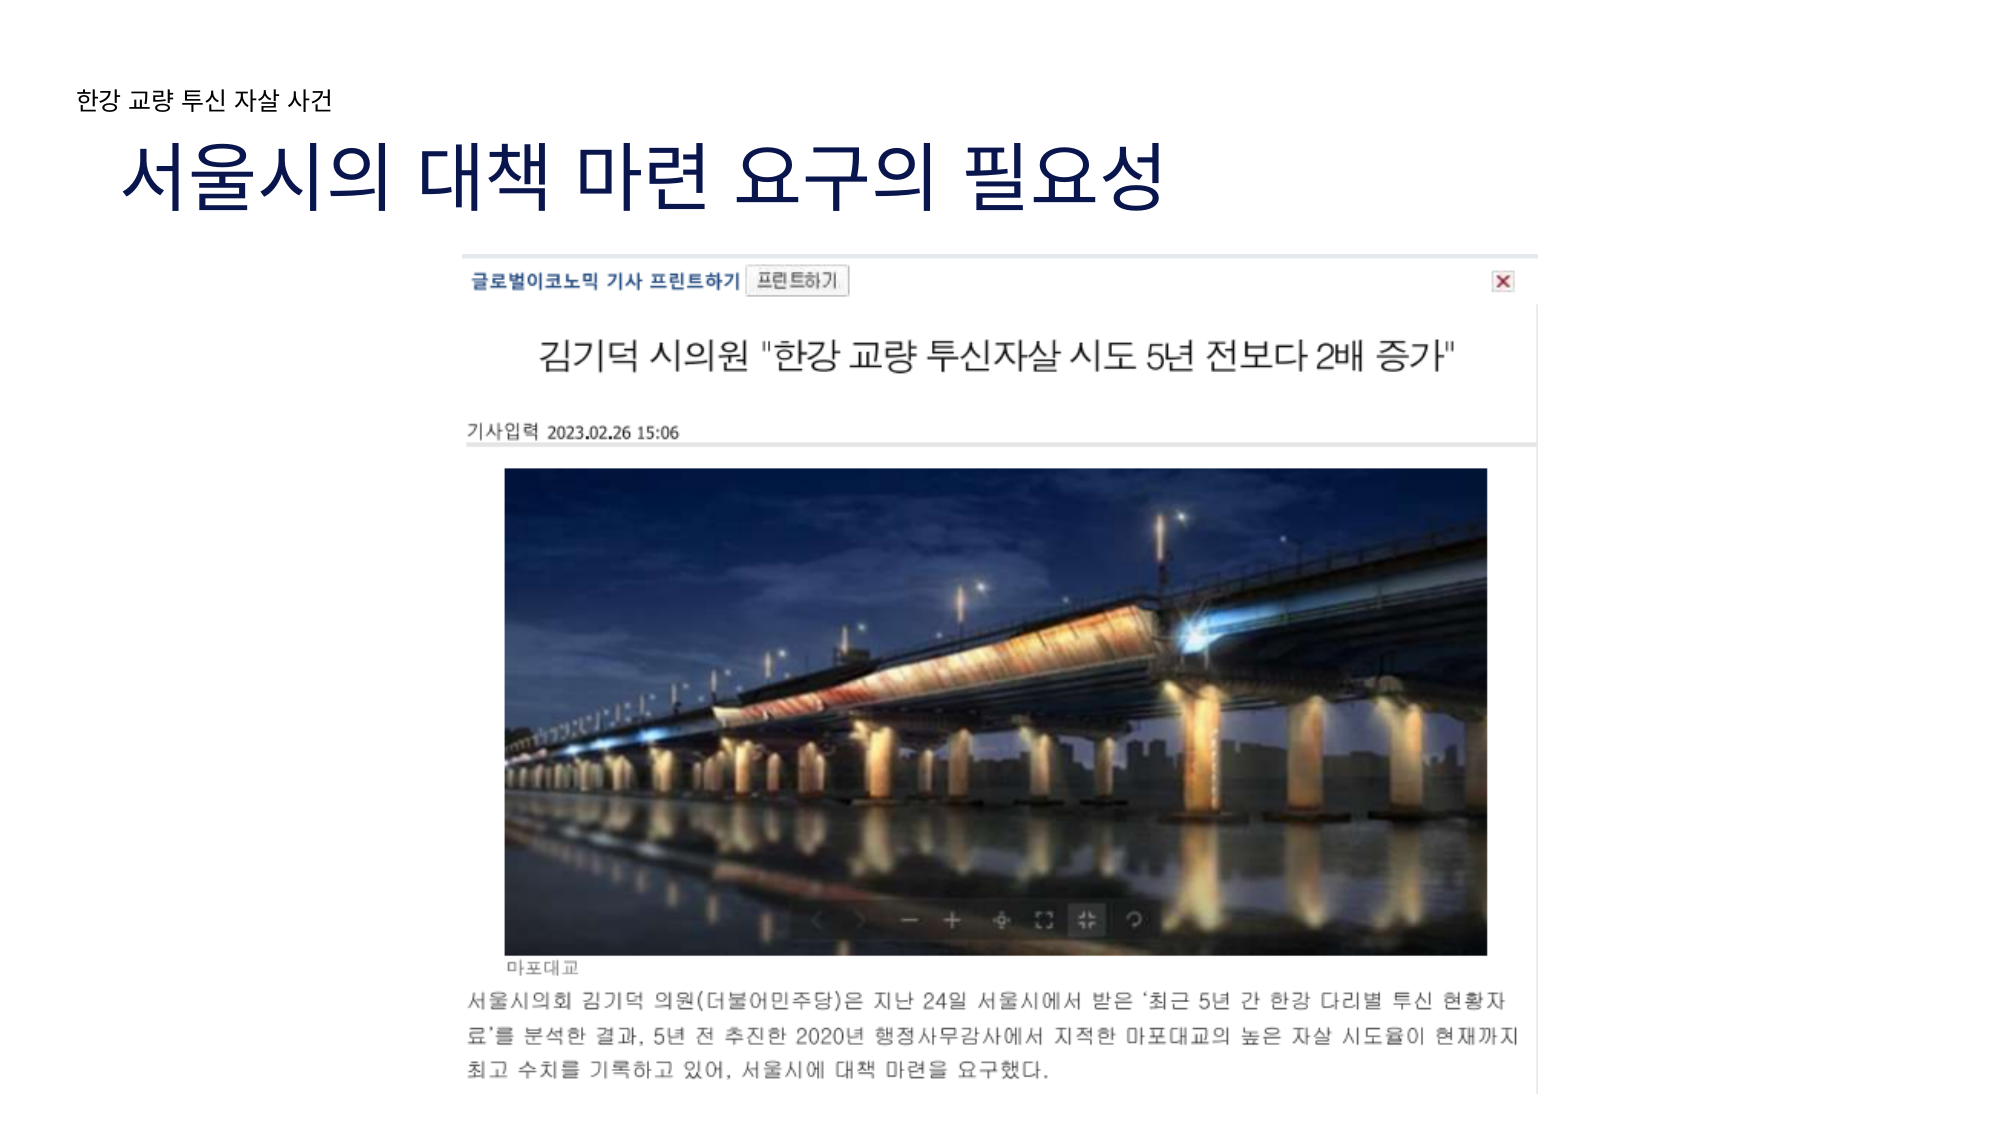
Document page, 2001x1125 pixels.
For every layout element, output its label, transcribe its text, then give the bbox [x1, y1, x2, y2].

text_box 서울시의 대책 마련 요구의 필요성 [104, 123, 1185, 229]
picture [462, 254, 1538, 1094]
text_box 한강 교량 투신 자살 사건 [61, 77, 349, 153]
